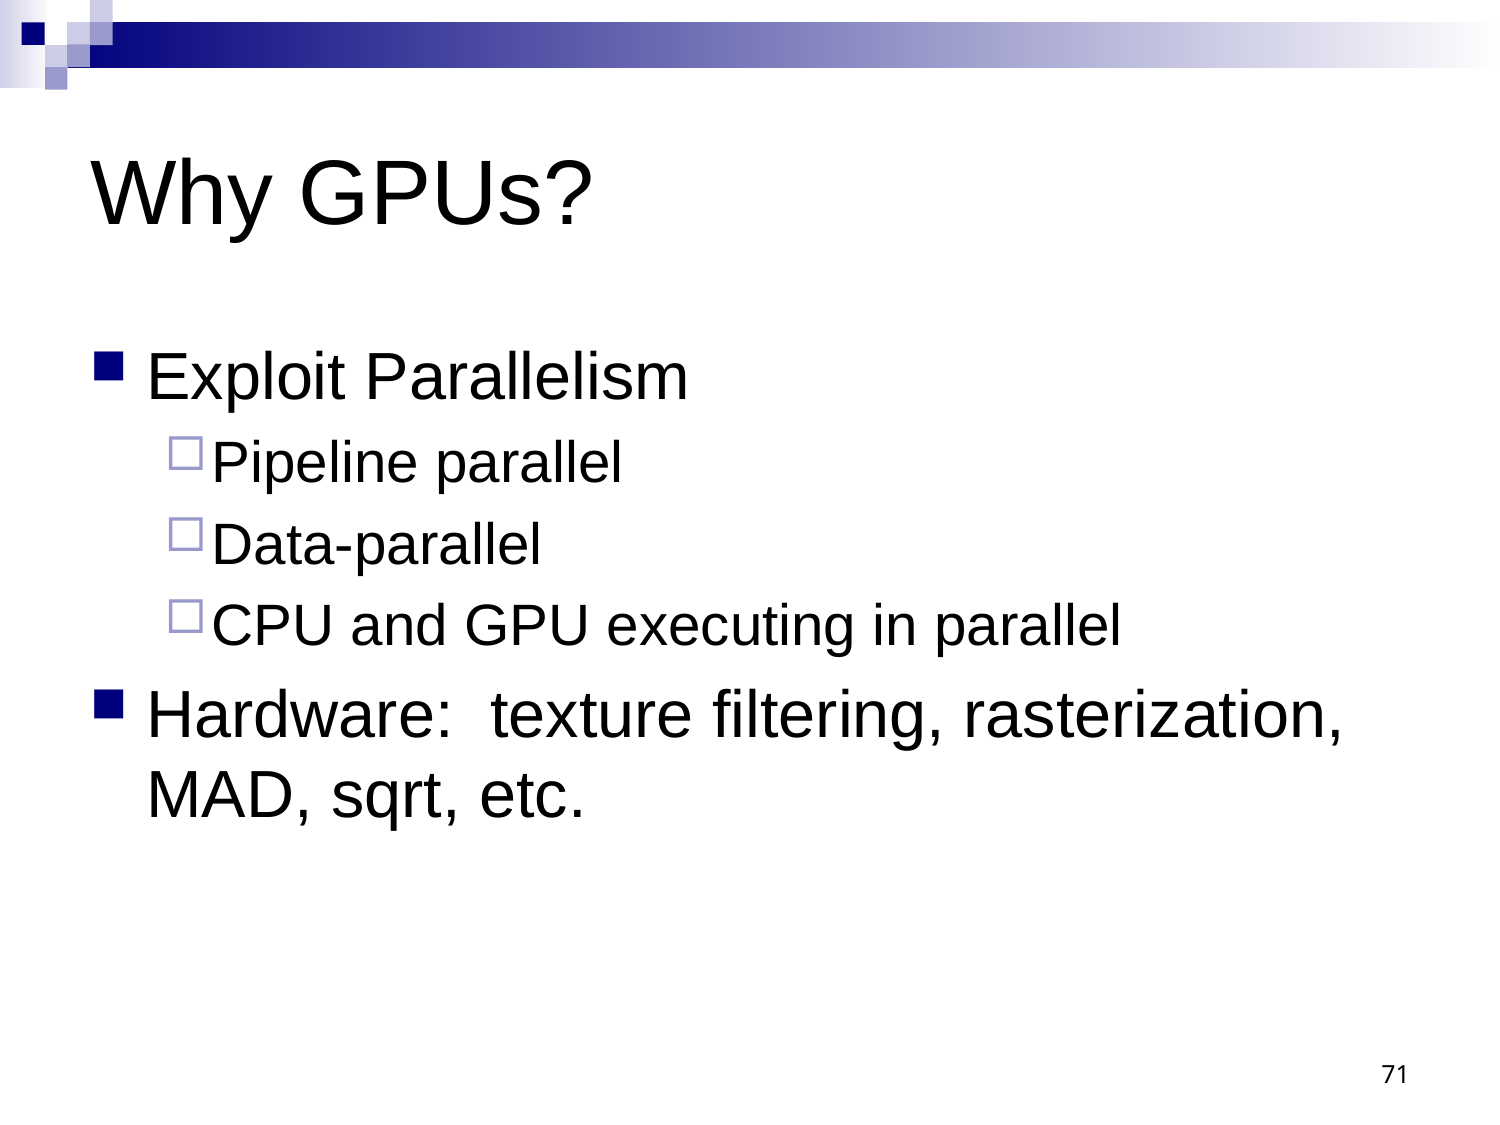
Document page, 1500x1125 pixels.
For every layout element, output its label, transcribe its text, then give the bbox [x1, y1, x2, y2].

title Why GPUs? [75, 75, 1425, 300]
slide_number 71 [1074, 1025, 1425, 1100]
list Exploit Parallelism Pipeline parallel Data-parallel CPU and GPU executing in parallel Hardware: texture filtering, rasterization, MAD, sqrt, etc. [75, 324, 1425, 963]
